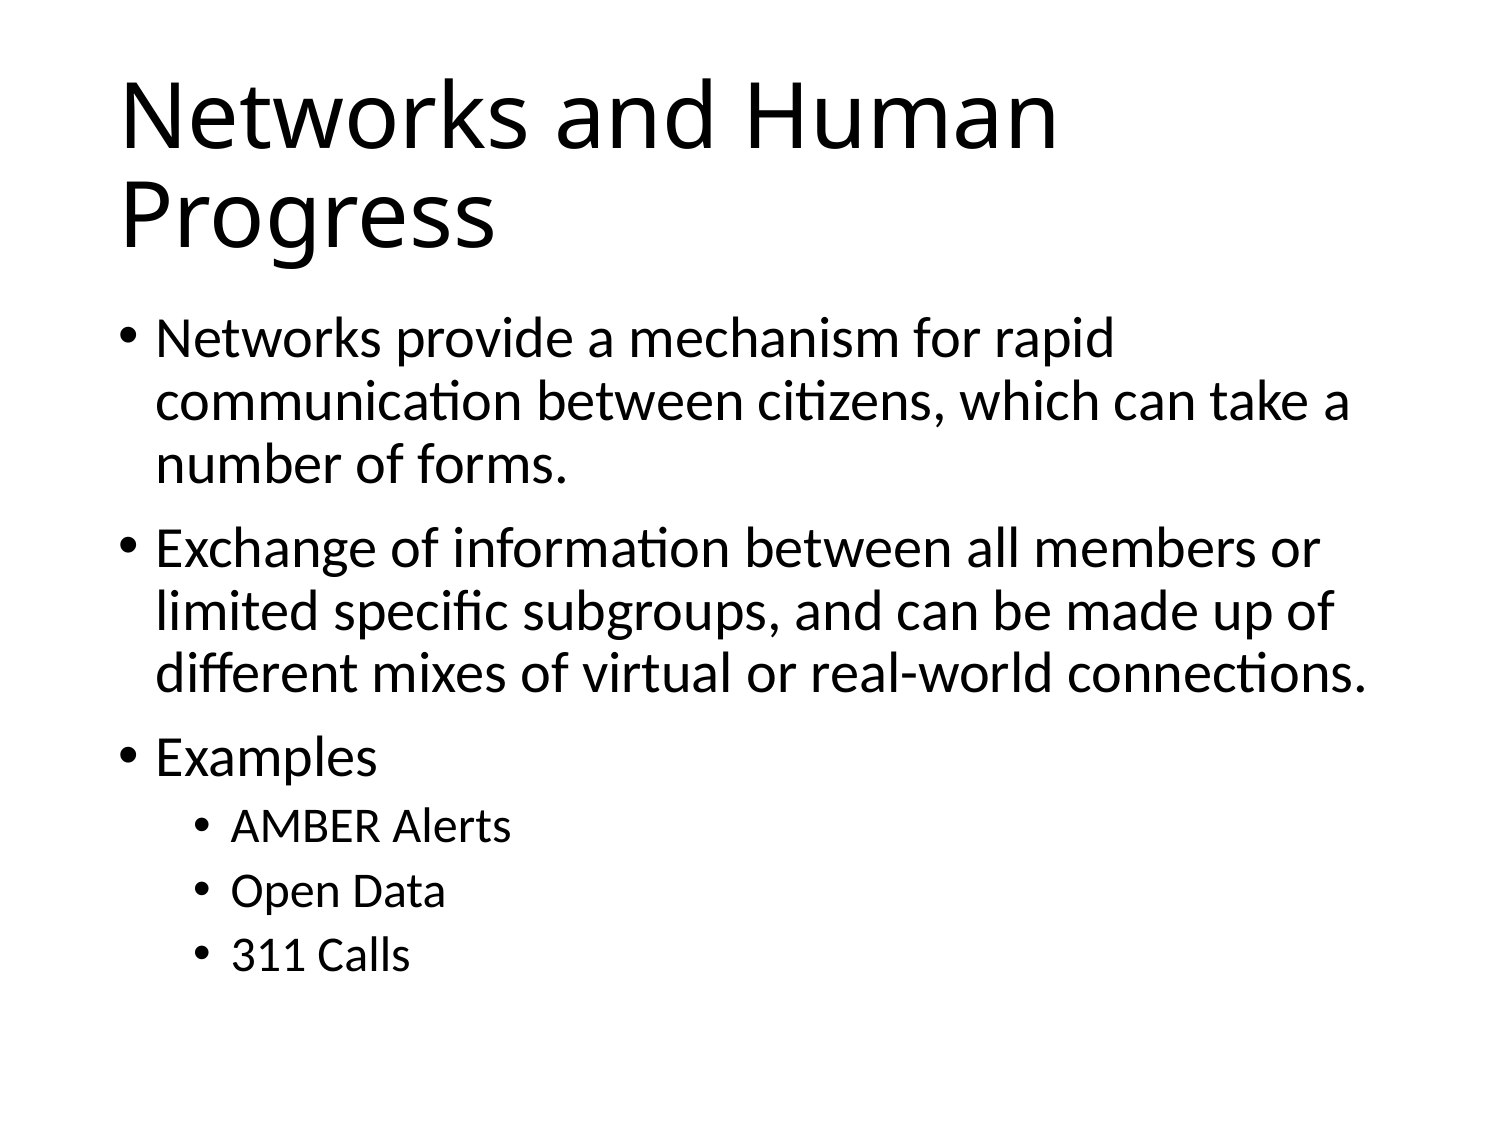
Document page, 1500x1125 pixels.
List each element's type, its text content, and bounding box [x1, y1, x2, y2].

list Networks provide a mechanism for rapid communication between citizens, which can take a number of forms. Exchange of information between all members or limited specific subgroups, and can be made up of different mixes of virtual or real-world connections. Examples AMBER Alerts Open Data 311 Calls [103, 299, 1397, 1014]
title Networks and Human Progress [103, 59, 1397, 278]
